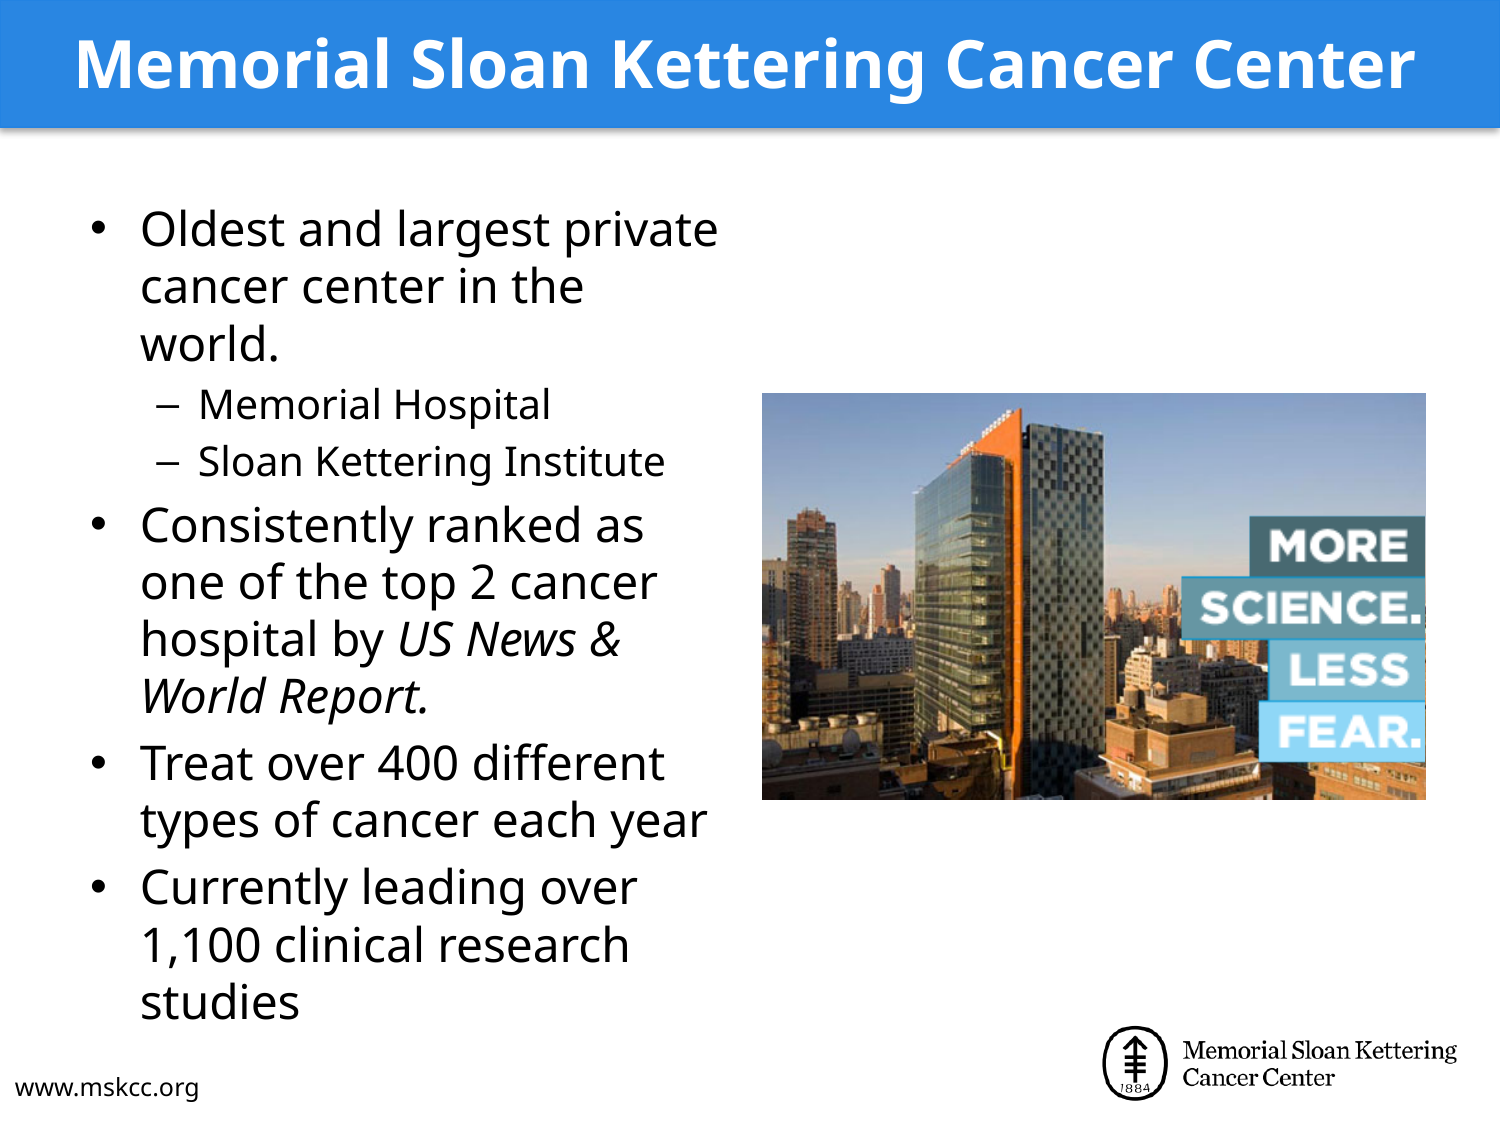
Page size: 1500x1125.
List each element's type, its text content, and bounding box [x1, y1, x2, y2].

text_box www.mskcc.org [0, 1064, 544, 1110]
picture [1179, 439, 1426, 841]
title Memorial Sloan Kettering Cancer Center [58, 14, 1460, 127]
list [762, 392, 1426, 800]
list Oldest and largest private cancer center in the world. Memorial Hospital Sloan Kettering Institute Consistently ranked as one of the top 2 cancer hospital by US News & World Report. Treat over 400 different types of cancer each year Currently leading over 1,100 clinical research studies [75, 191, 738, 1043]
